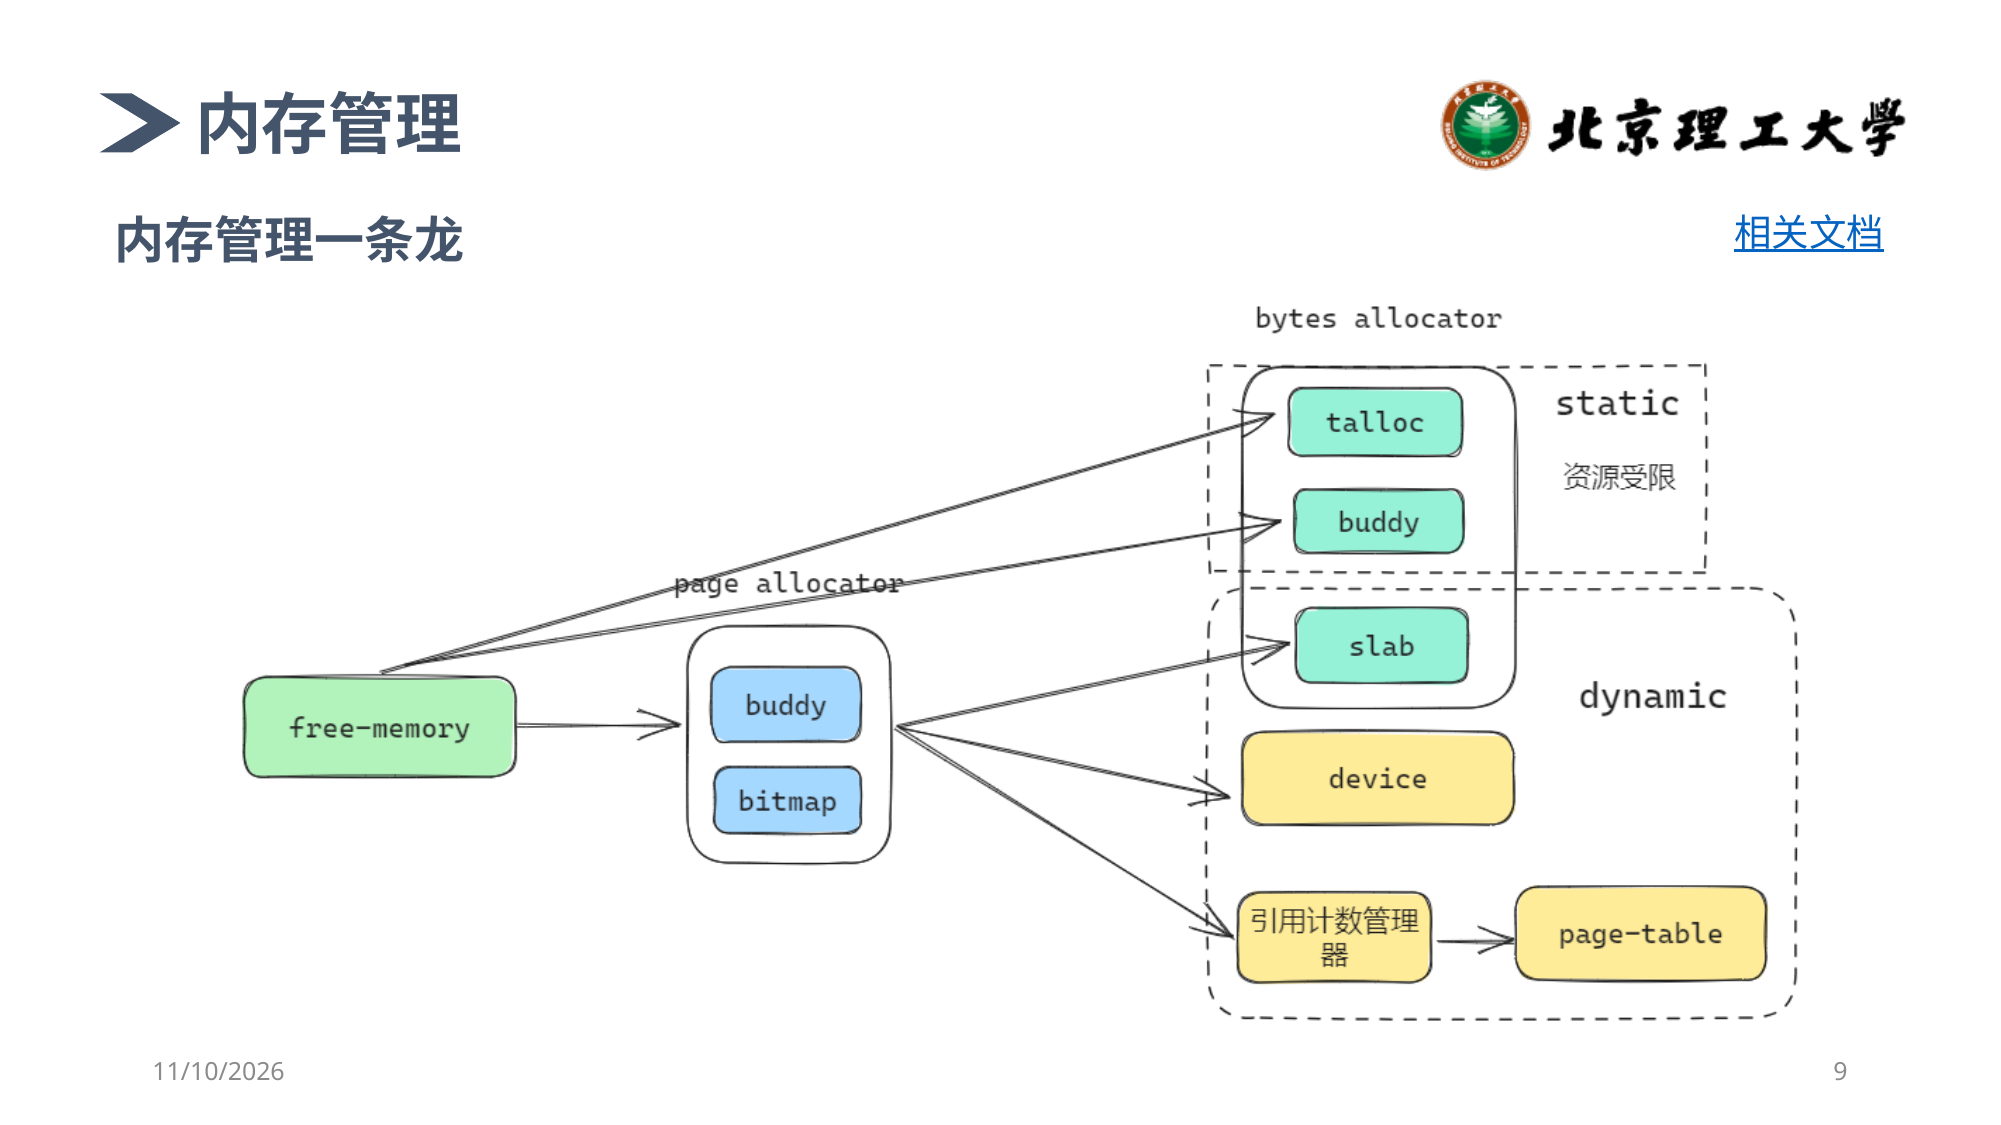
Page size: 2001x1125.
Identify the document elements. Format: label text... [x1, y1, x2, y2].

picture [230, 287, 1810, 1032]
picture [1412, 74, 1913, 174]
slide_number 9 [1412, 1042, 1863, 1103]
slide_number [137, 1042, 588, 1103]
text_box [99, 74, 681, 171]
text_box 相关文档 [1719, 201, 1900, 271]
text_box 内存管理一条龙 [99, 200, 550, 276]
